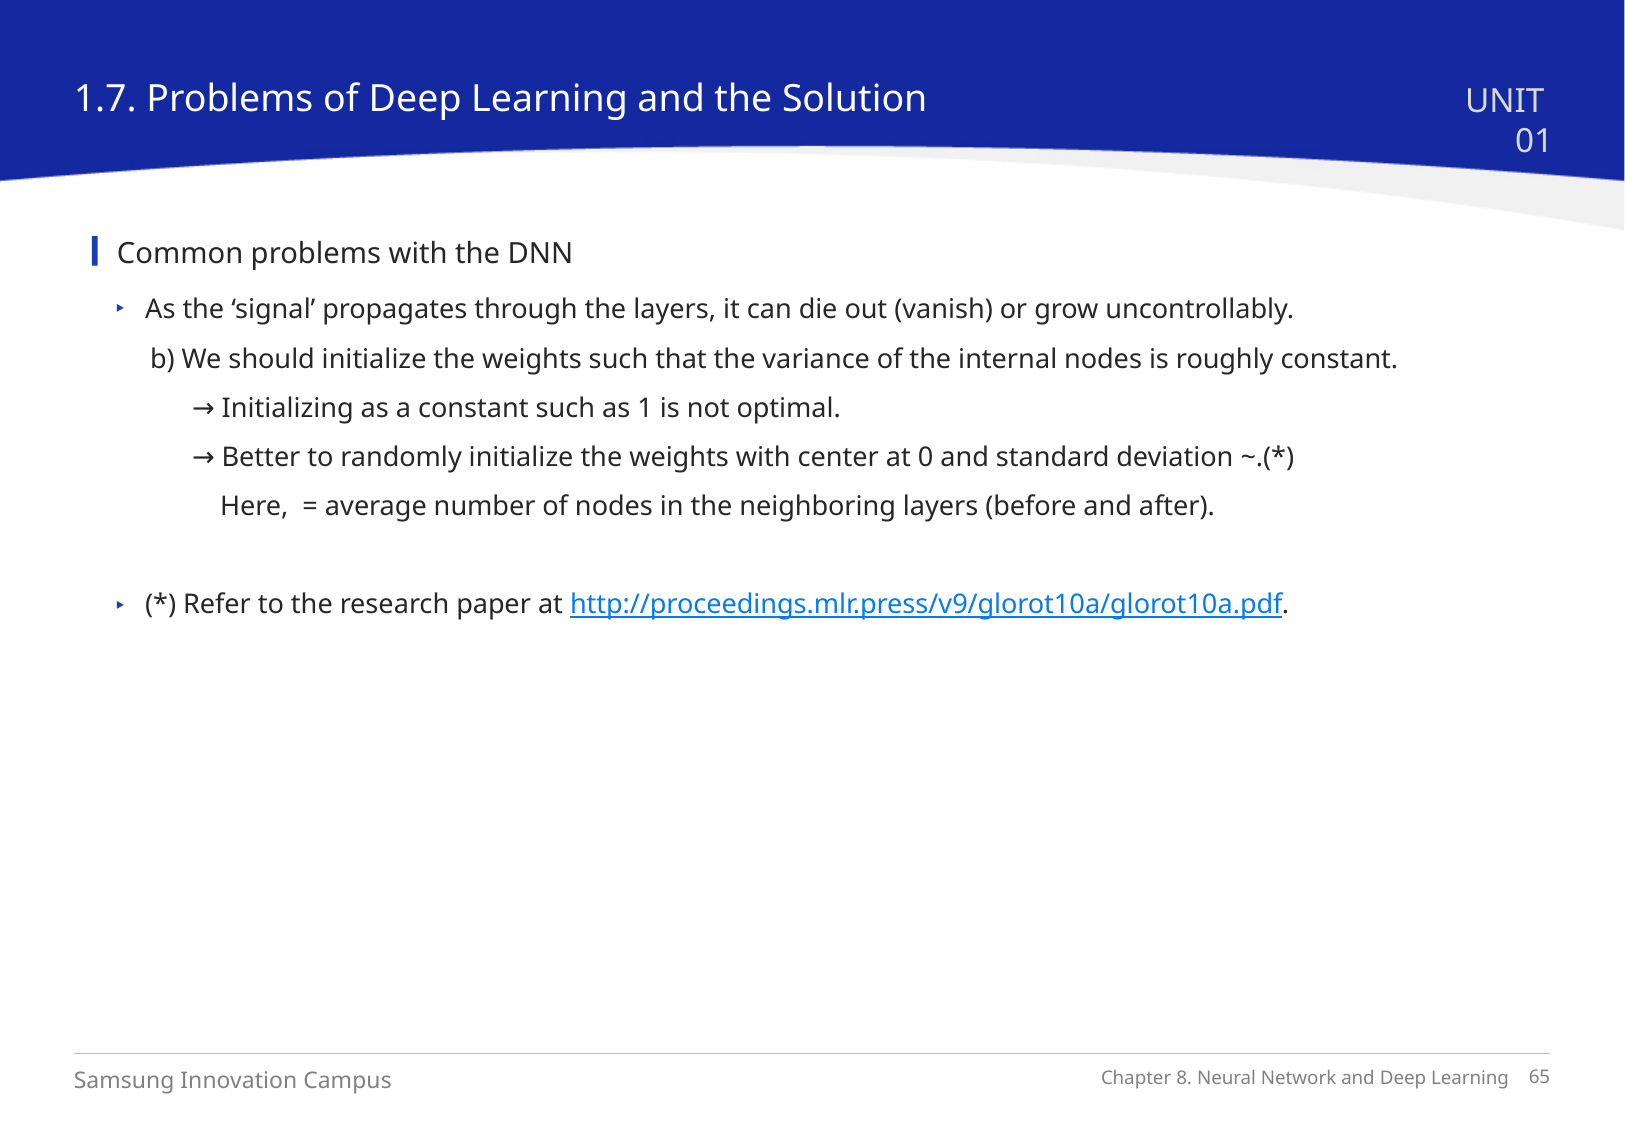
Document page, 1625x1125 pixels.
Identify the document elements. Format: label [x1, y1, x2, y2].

picture [0, 0, 1625, 1125]
text_box [91, 234, 1533, 270]
text_box [73, 73, 1554, 120]
